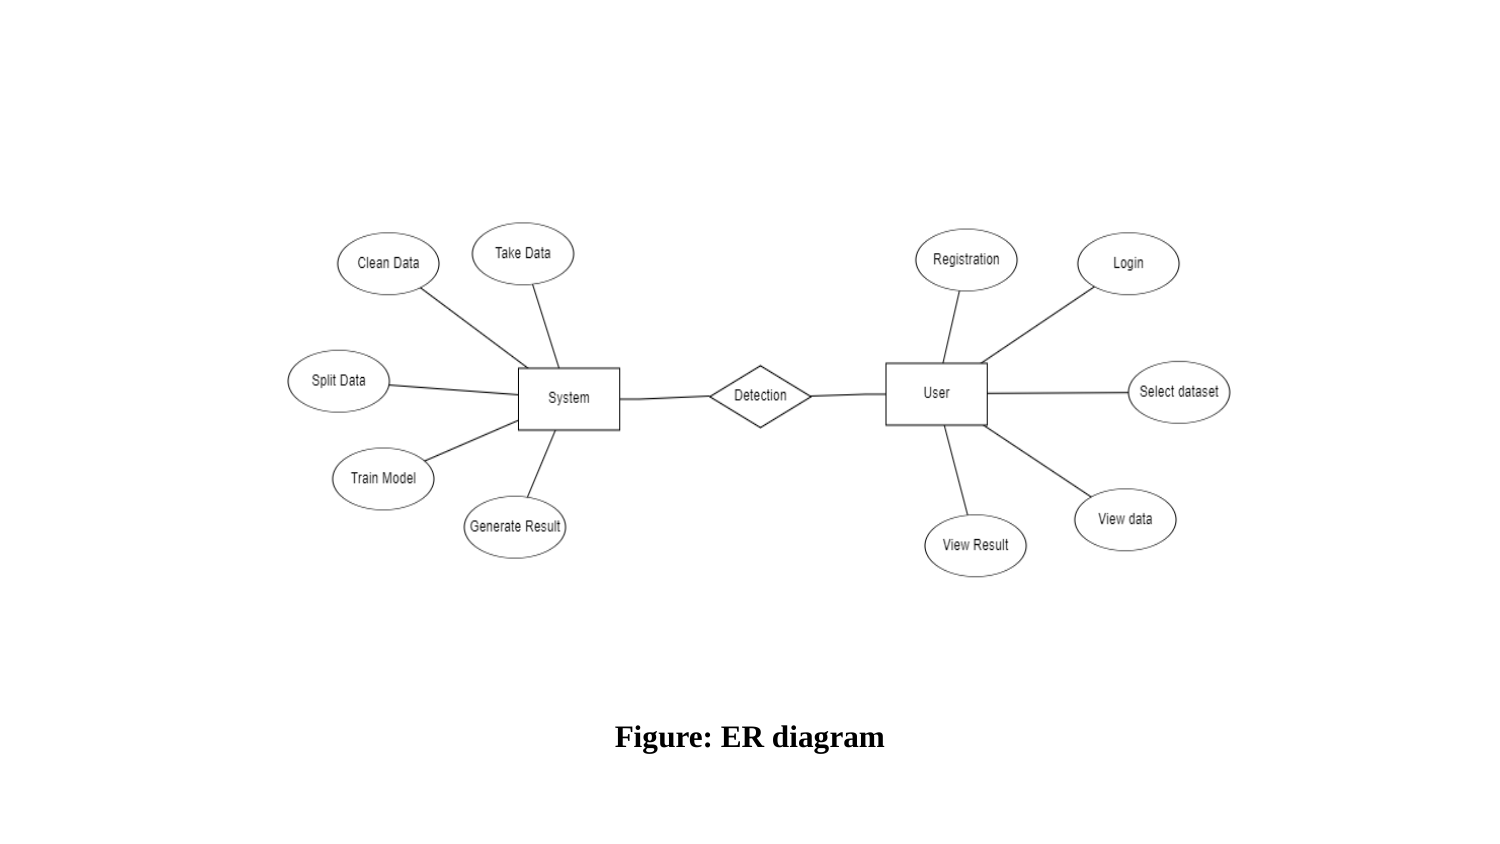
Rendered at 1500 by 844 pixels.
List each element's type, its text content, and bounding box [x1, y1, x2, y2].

picture [275, 189, 1252, 617]
text_box Figure: ER diagram [524, 709, 976, 762]
